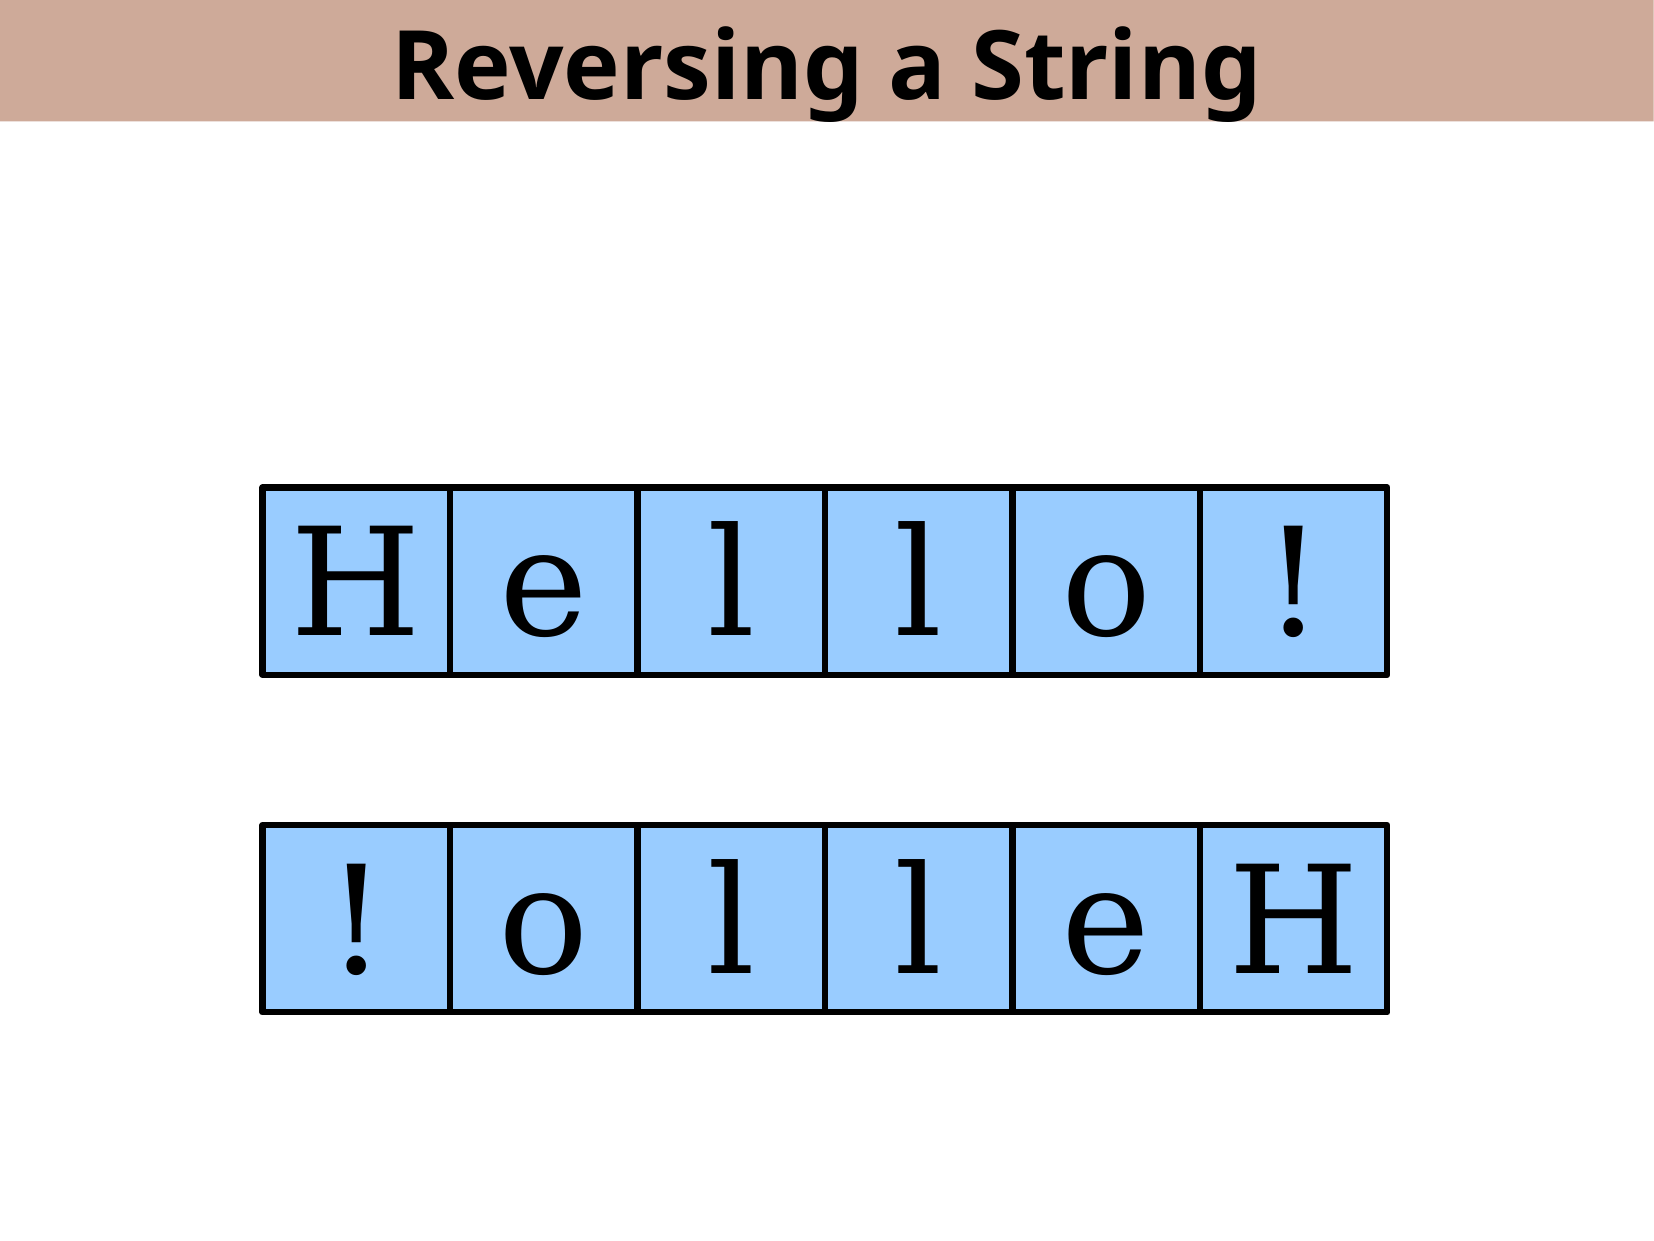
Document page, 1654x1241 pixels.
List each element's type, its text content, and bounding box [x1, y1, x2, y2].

text_box e [450, 487, 637, 675]
text_box o [450, 825, 638, 1013]
text_box l [637, 487, 825, 675]
text_box ! [1200, 487, 1388, 675]
text_box H [1200, 825, 1388, 1013]
text_box l [638, 825, 825, 1013]
text_box Reversing a String [0, 0, 1654, 122]
text_box ! [262, 825, 450, 1013]
text_box H [262, 487, 450, 675]
text_box e [1013, 825, 1200, 1013]
text_box l [825, 825, 1013, 1013]
text_box l [825, 487, 1012, 675]
text_box o [1012, 487, 1200, 675]
